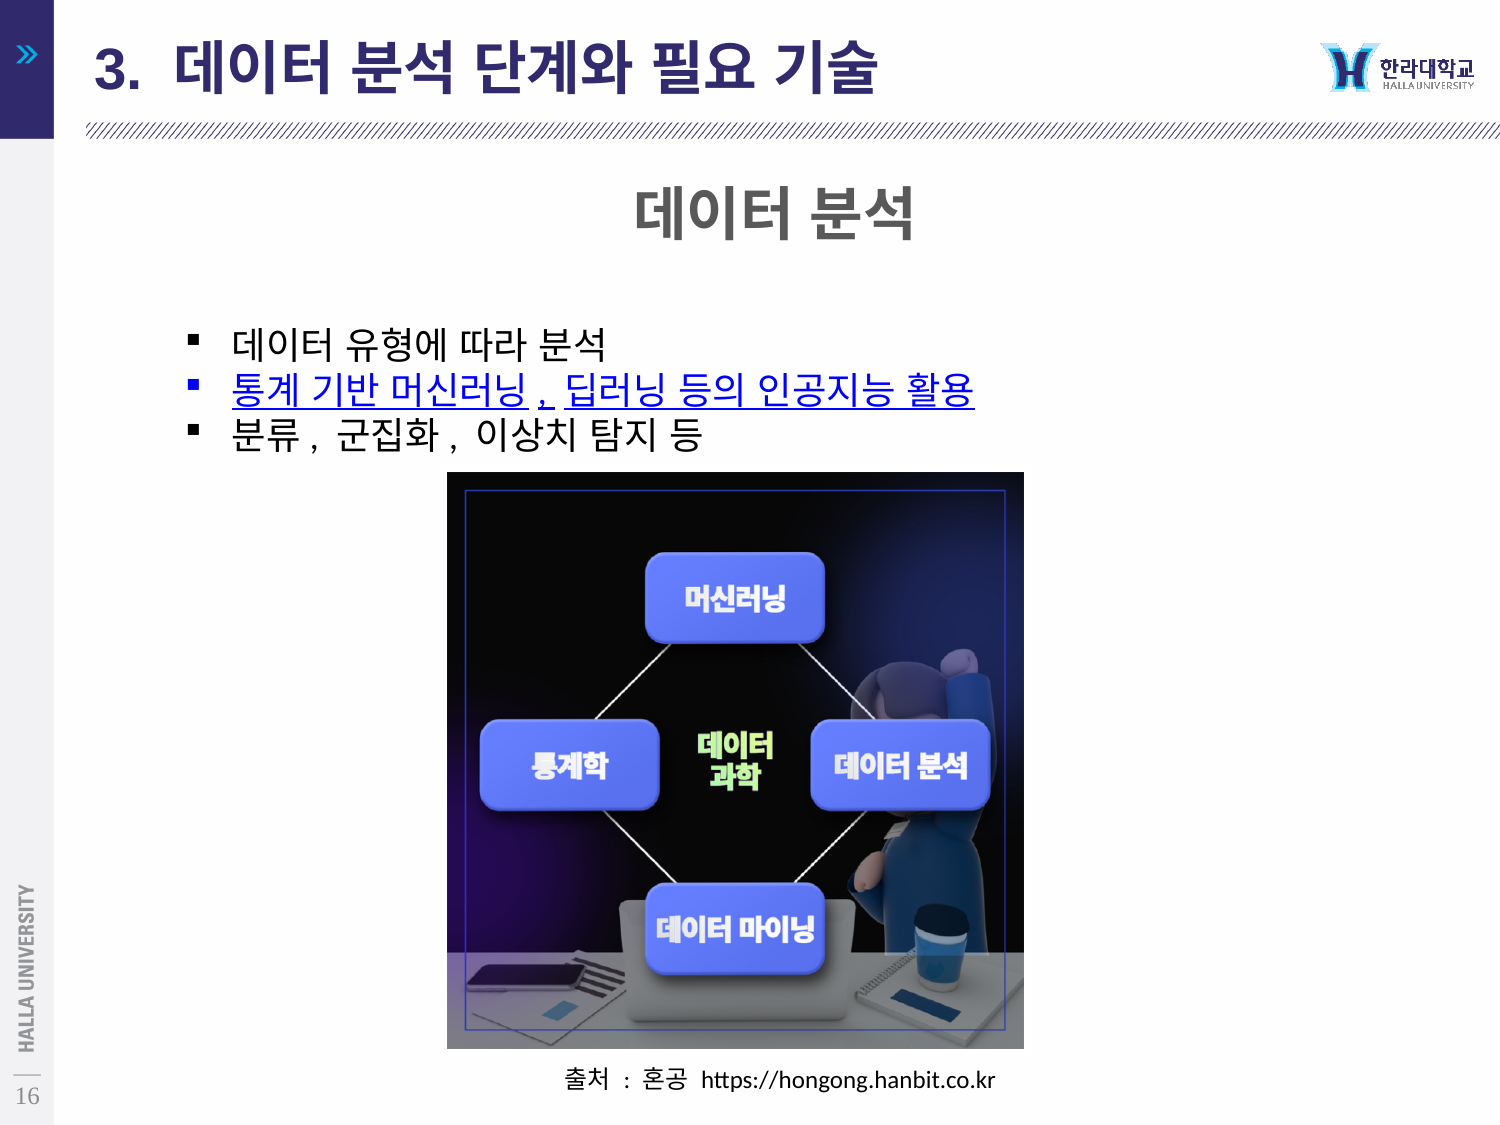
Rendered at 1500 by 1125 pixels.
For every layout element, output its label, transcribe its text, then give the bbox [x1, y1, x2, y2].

text_box 출처 : 혼공 https://hongong.hanbit.co.kr [549, 1055, 1302, 1101]
picture [0, 0, 1500, 1125]
text_box 데이터 유형에 따라 분석 통계 기반 머신러닝, 딥러닝 등의 인공지능 활용 분류, 군집화, 이상치 탐지 등 [170, 314, 1451, 465]
text_box 3. 데이터 분석 단계와 필요 기술 [79, 23, 1203, 109]
slide_number 16 [0, 1065, 58, 1125]
text_box 데이터 분석 [320, 169, 1230, 255]
